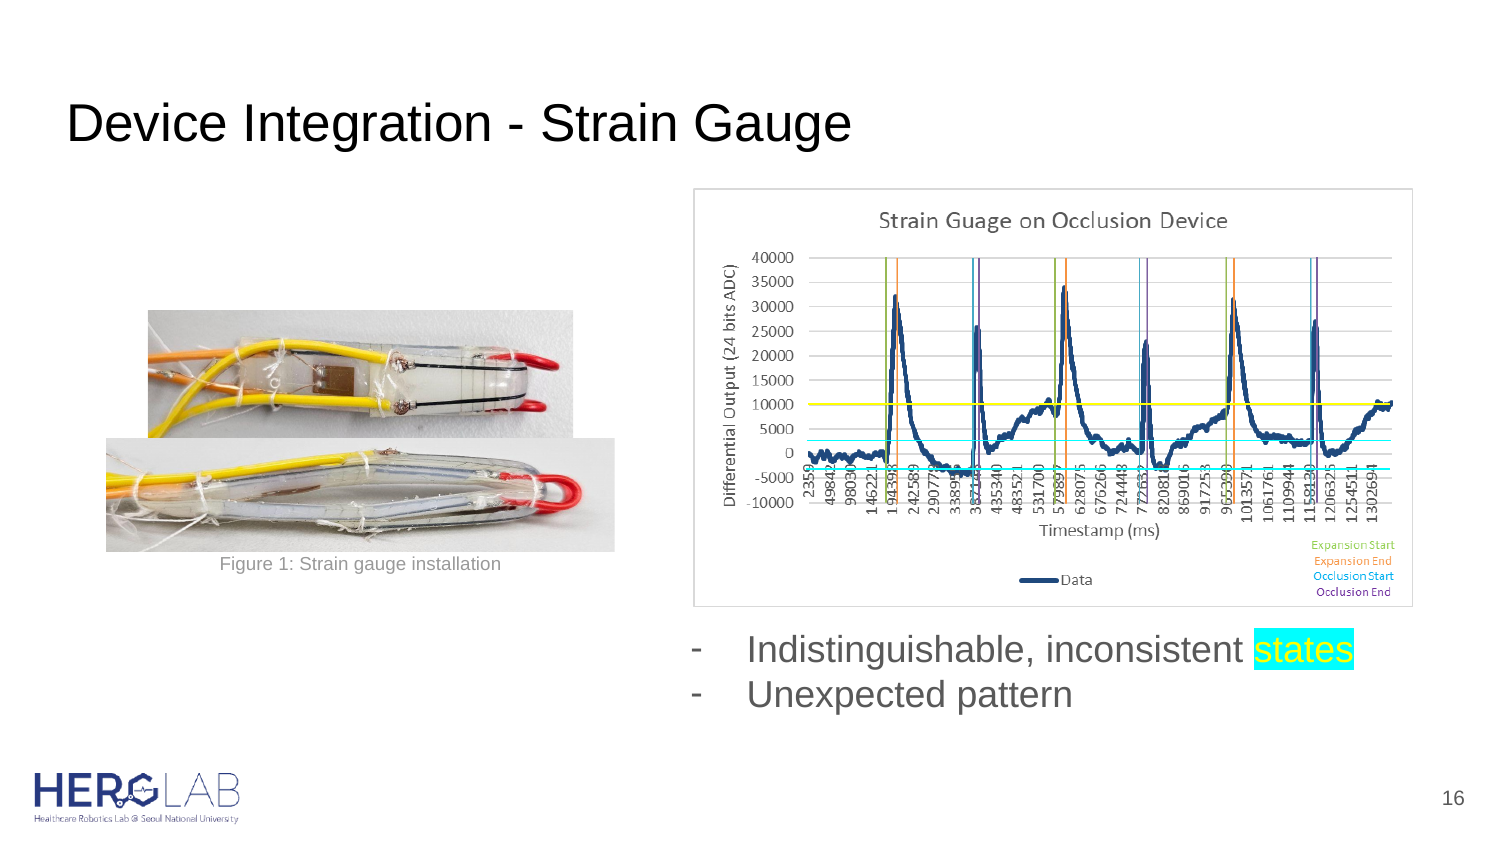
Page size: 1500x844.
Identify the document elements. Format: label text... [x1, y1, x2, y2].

picture [0, 743, 279, 844]
picture [692, 188, 1413, 608]
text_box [105, 321, 615, 617]
title Device Integration - Strain Gauge [51, 72, 1449, 167]
picture [148, 310, 574, 321]
slide_number ‹#› [1389, 764, 1480, 830]
text_box Indistinguishable, inconsistent states Unexpected pattern [656, 609, 1449, 750]
